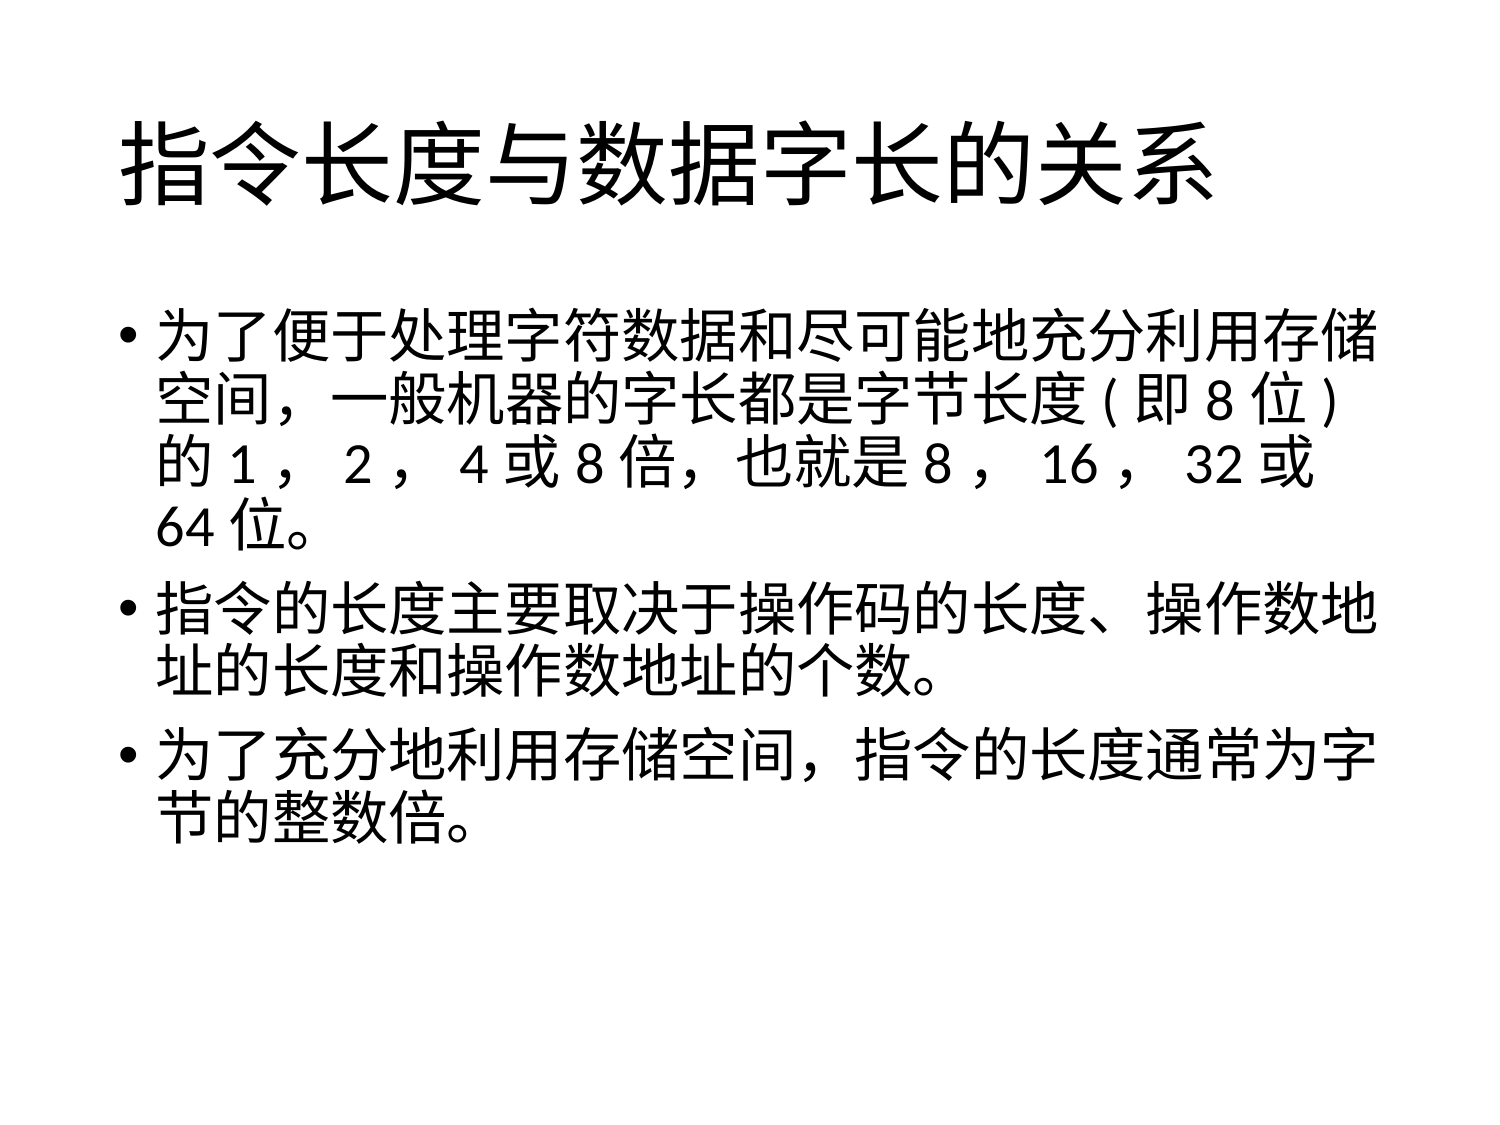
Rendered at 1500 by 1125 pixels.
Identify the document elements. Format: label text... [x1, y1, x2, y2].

list 为了便于处理字符数据和尽可能地充分利用存储空间，一般机器的字长都是字节长度(即8位)的1，2，4或8倍，也就是8，16，32或64位。 指令的长度主要取决于操作码的长度、操作数地址的长度和操作数地址的个数。 为了充分地利用存储空间，指令的长度通常为字节的整数倍。 [103, 299, 1397, 1014]
title 指令长度与数据字长的关系 [103, 59, 1397, 278]
